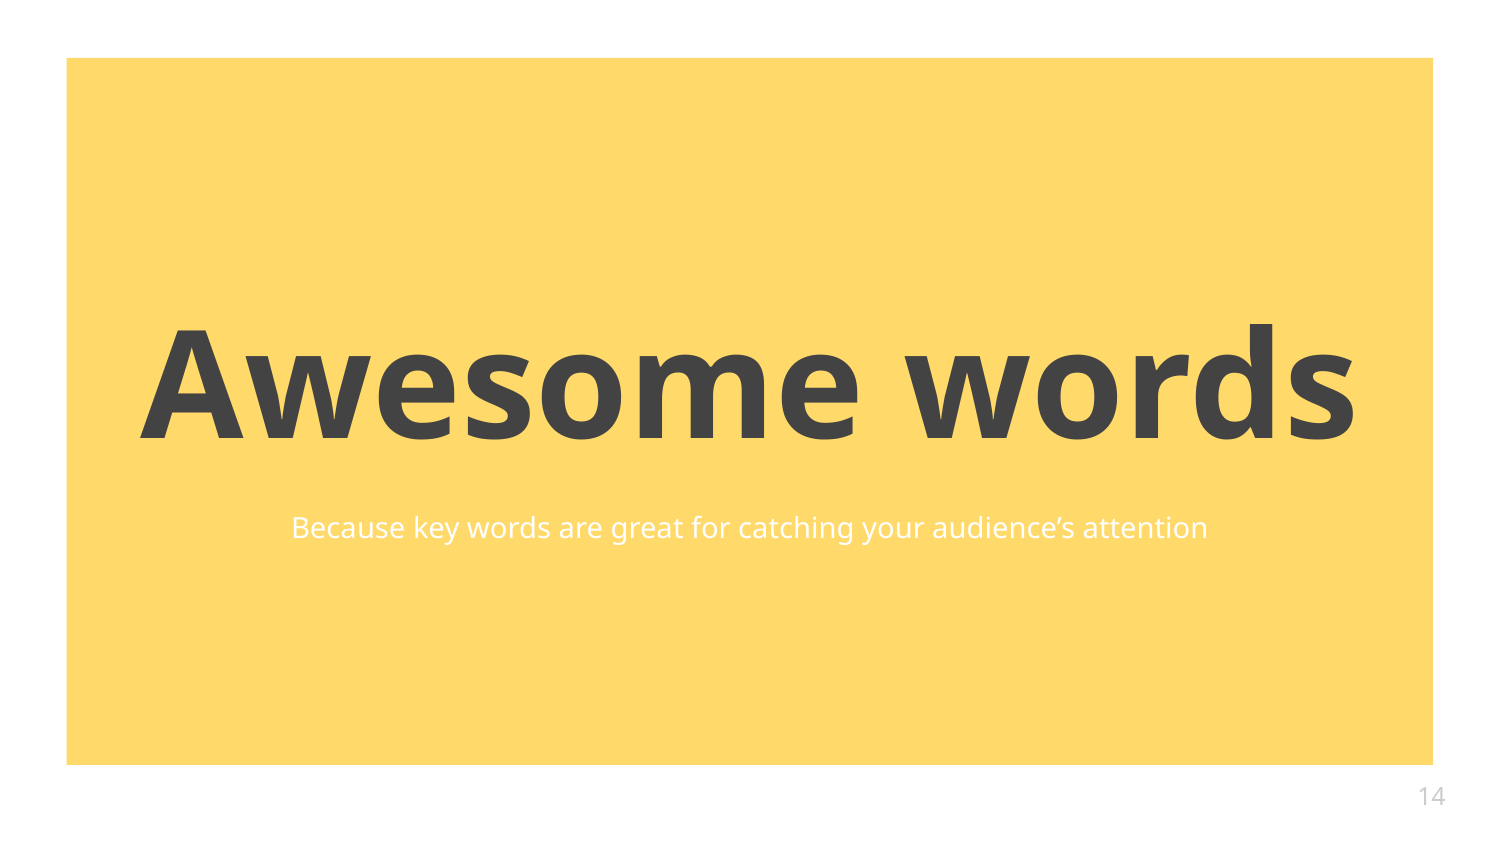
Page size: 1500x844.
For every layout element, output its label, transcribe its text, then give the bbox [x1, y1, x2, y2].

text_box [1291, 355, 1351, 404]
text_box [640, 355, 764, 404]
title Awesome words [0, 404, 1500, 484]
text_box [379, 355, 454, 404]
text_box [997, 357, 1029, 404]
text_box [782, 355, 857, 404]
subtitle Because key words are great for catching your audience’s attention [253, 494, 1247, 601]
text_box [247, 357, 279, 404]
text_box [338, 357, 370, 404]
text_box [1038, 355, 1117, 404]
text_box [542, 355, 621, 404]
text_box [468, 355, 528, 404]
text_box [944, 357, 990, 404]
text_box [906, 357, 938, 404]
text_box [1196, 325, 1272, 404]
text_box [153, 331, 230, 404]
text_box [285, 357, 331, 404]
slide_number ‹#› [1402, 764, 1493, 830]
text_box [1136, 355, 1188, 404]
